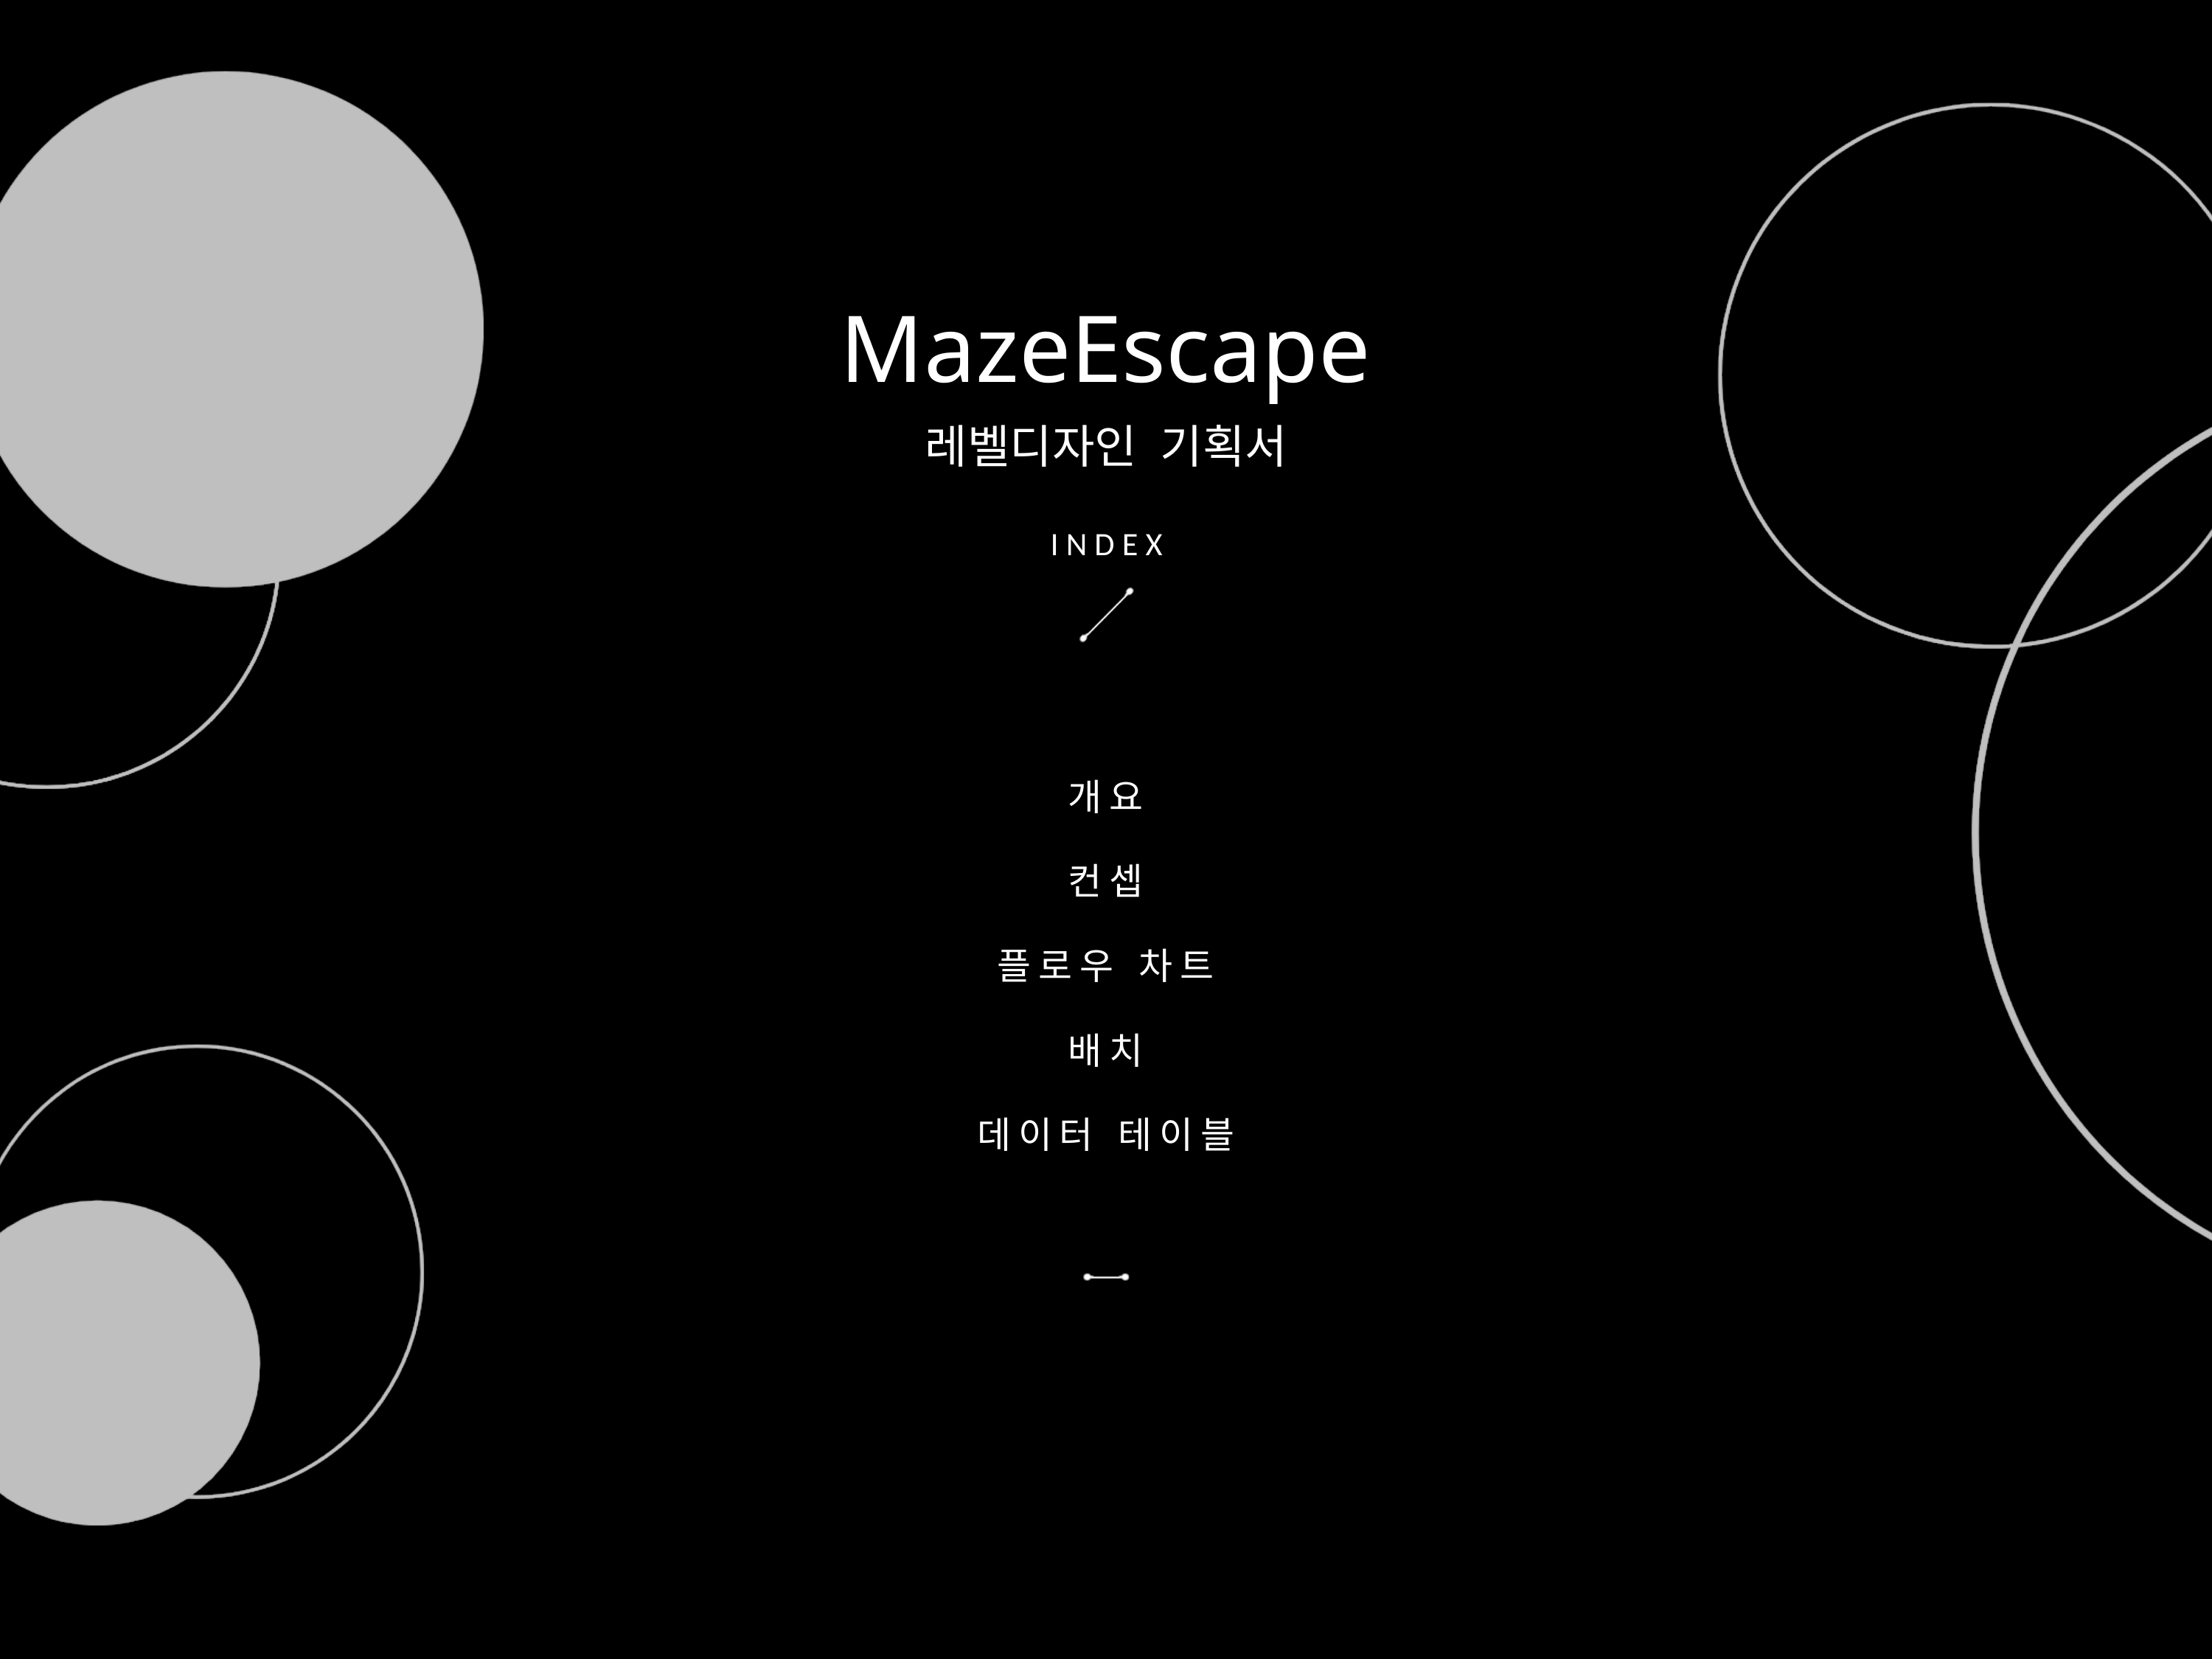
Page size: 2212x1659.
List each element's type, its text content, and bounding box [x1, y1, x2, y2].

picture [0, 1043, 425, 1527]
picture [1081, 1273, 1130, 1281]
picture [0, 69, 486, 790]
text_box 개요 컨셉 플로우 차트 배치 데이터 테이블 [676, 706, 1536, 1183]
text_box I N D E X [902, 510, 1311, 557]
text_box MazeEscape [829, 285, 1382, 407]
text_box 레벨디자인 기획서 [914, 375, 1299, 486]
picture [1716, 101, 2212, 1301]
picture [1068, 585, 1144, 644]
